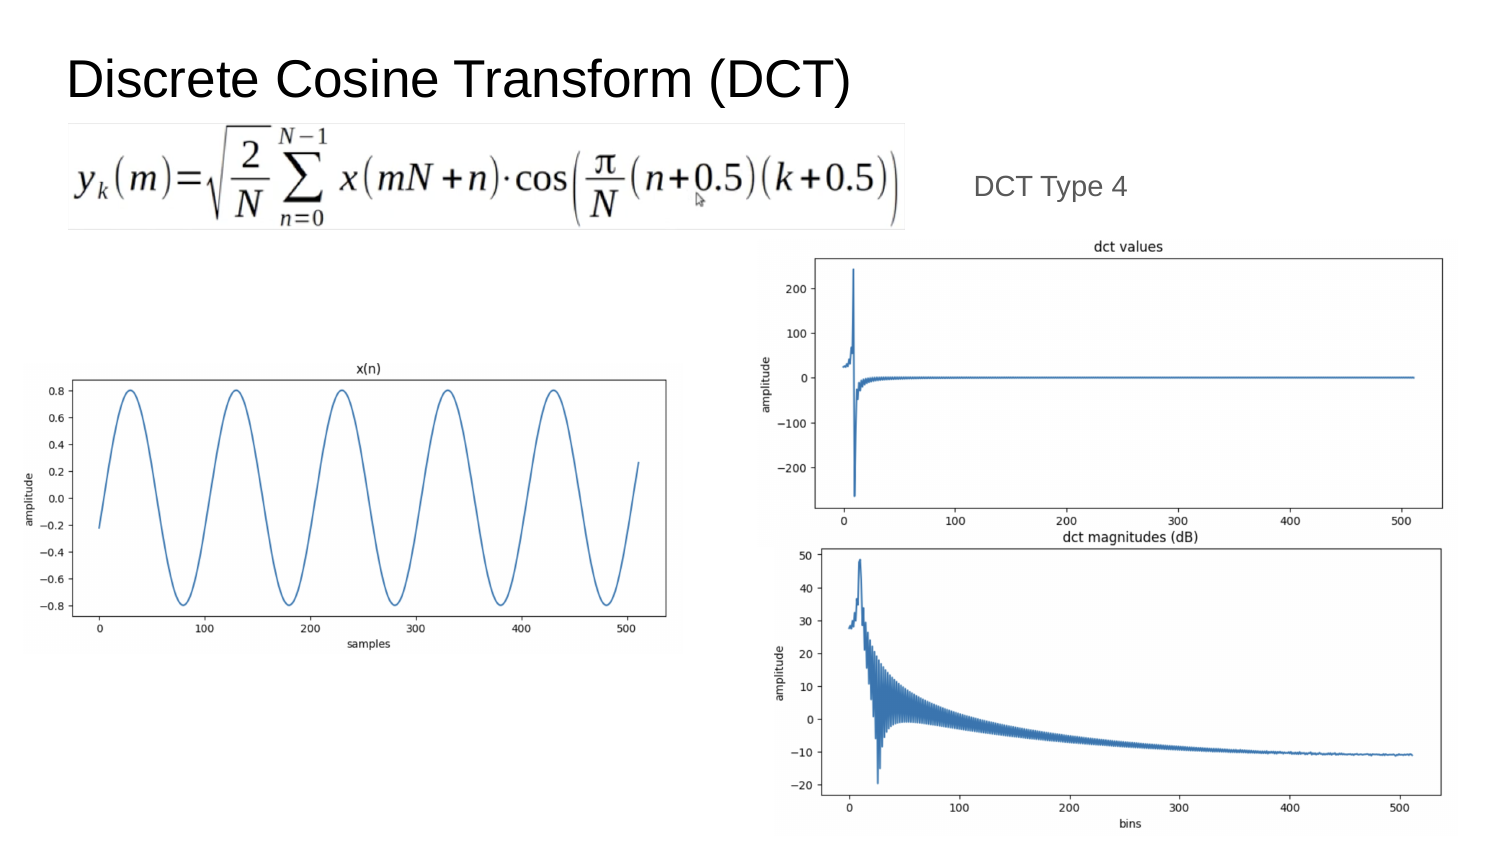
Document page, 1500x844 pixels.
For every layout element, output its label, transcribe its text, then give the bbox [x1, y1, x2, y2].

picture [68, 123, 905, 230]
title Discrete Cosine Transform (DCT) [51, 29, 1449, 124]
picture [757, 238, 1458, 837]
picture [23, 363, 683, 654]
text_box DCT Type 4 [958, 152, 1403, 218]
